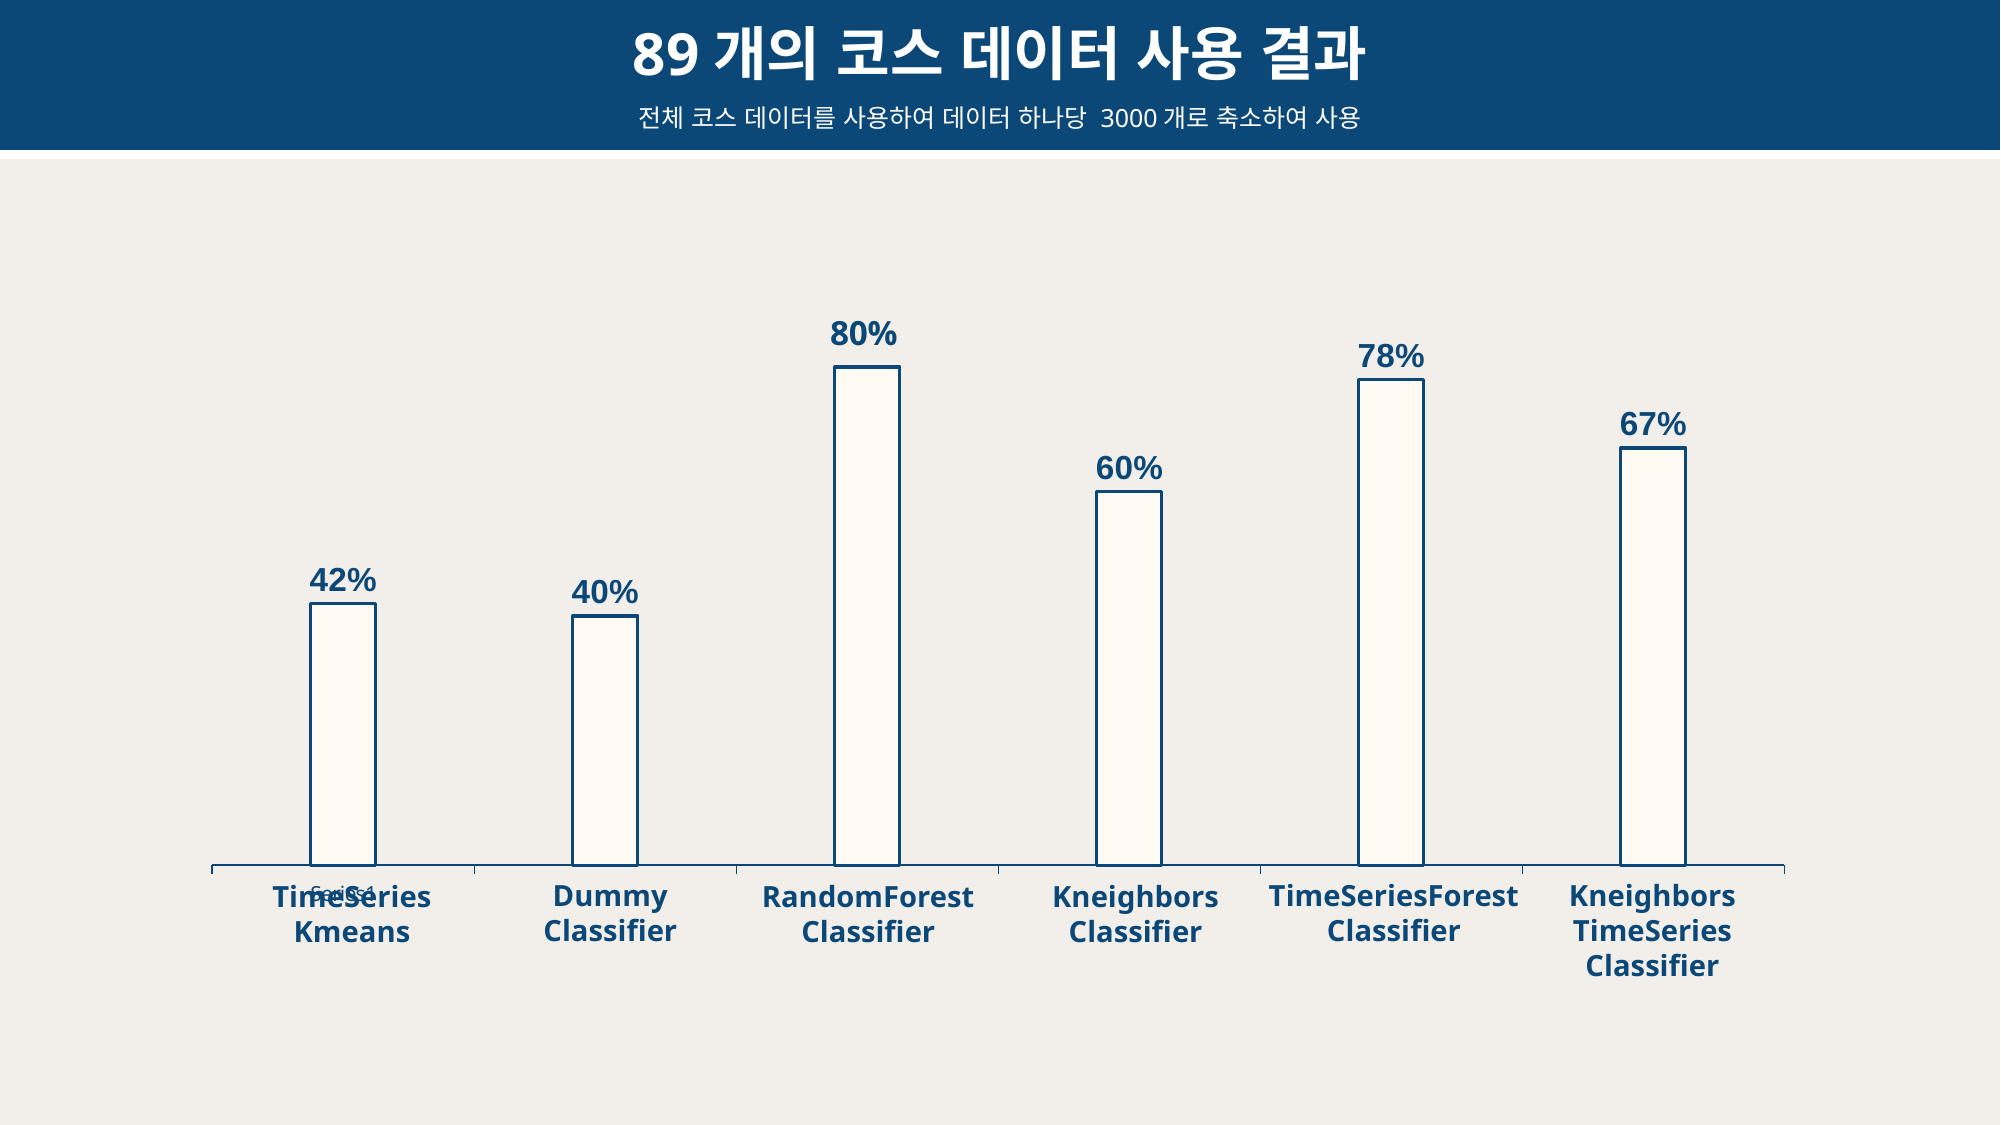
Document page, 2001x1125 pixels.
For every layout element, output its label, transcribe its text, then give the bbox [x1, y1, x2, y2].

chart [178, 273, 1797, 914]
text_box Dummy Classifier [495, 914, 726, 955]
text_box 89개의 코스 데이터 사용 결과 전체 코스 데이터를 사용하여 데이터 하나당 3000개로 축소하여 사용 [0, 0, 2000, 151]
text_box TimeSeries Kmeans [237, 914, 467, 956]
text_box RandomForestClassifier [745, 914, 992, 956]
text_box TimeSeriesForestClassifier [1253, 914, 1535, 955]
text_box Kneighbors TimeSeries Classifier [1537, 914, 1768, 990]
text_box Kneighbors Classifier [1020, 914, 1251, 956]
